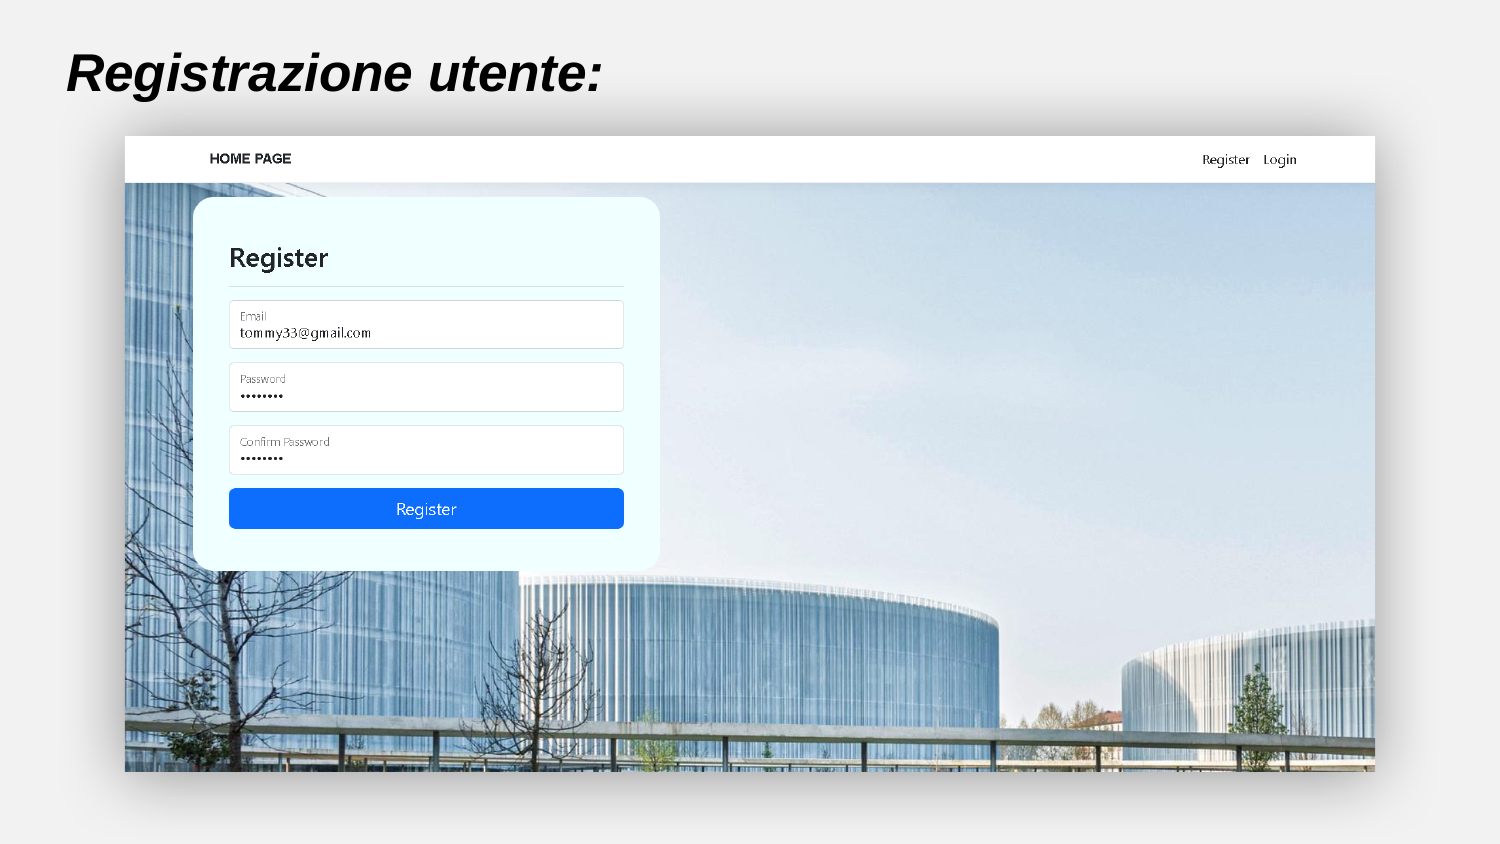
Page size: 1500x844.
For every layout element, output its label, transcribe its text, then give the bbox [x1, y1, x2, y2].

picture [124, 136, 1376, 772]
title Registrazione utente: [51, 23, 1449, 118]
